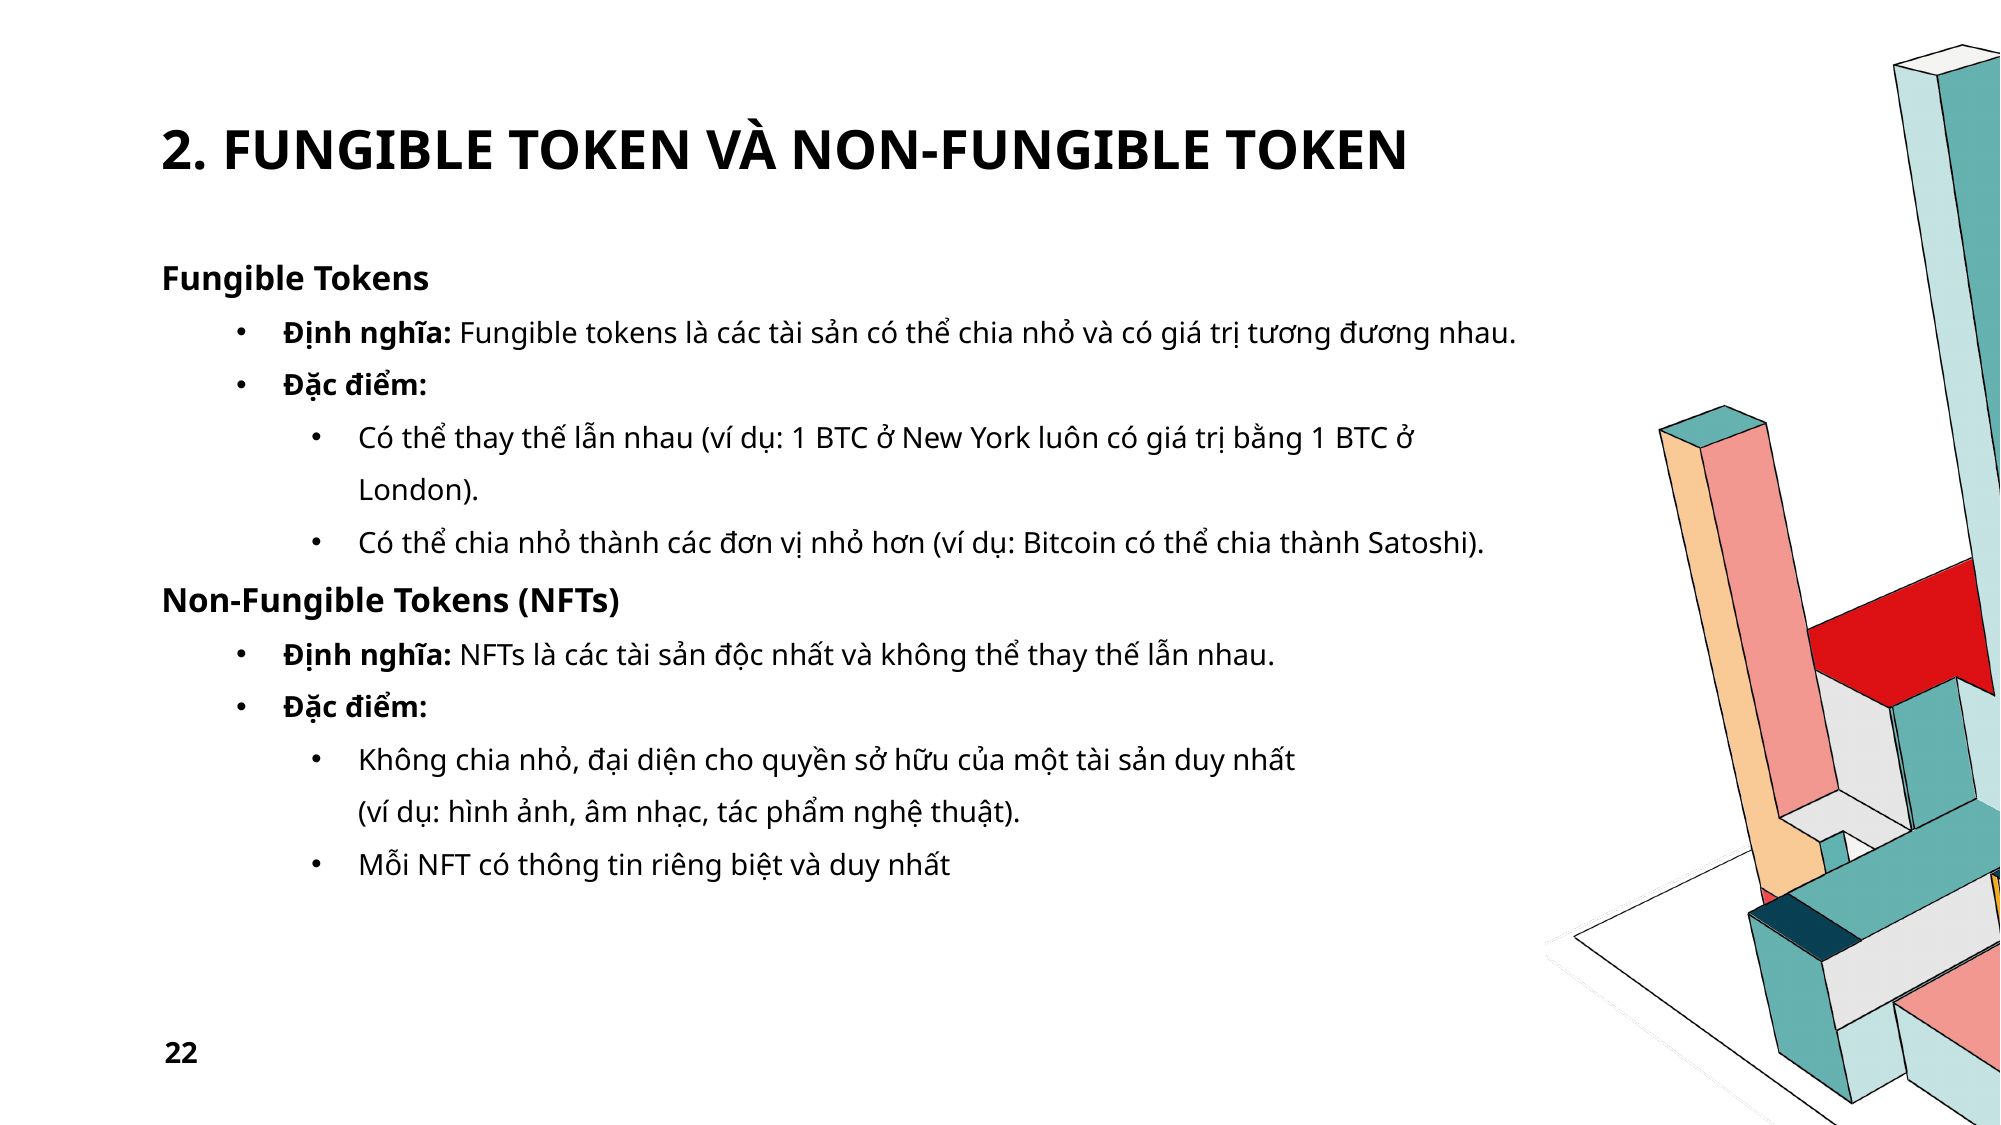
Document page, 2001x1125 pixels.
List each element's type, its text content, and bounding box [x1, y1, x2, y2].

title 2. Fungible token và Non-Fungible token [146, 50, 1508, 189]
slide_number 22 [149, 1024, 588, 1085]
picture [1544, 43, 2000, 1125]
text_box Fungible Tokens Định nghĩa: Fungible tokens là các tài sản có thể chia nhỏ và có giá trị tương đương nhau. Đặc điểm: Có thể thay thế lẫn nhau (ví dụ: 1 BTC ở New York luôn có giá trị bằng 1 BTC ở London). Có thể chia nhỏ thành các đơn vị nhỏ hơn (ví dụ: Bitcoin có thể chia thành Satoshi). Non-Fungible Tokens (NFTs) Định nghĩa: NFTs là các tài sản độc nhất và không thể thay thế lẫn nhau. Đặc điểm: Không chia nhỏ, đại diện cho quyền sở hữu của một tài sản duy nhất (ví dụ: hình ảnh, âm nhạc, tác phẩm nghệ thuật). Mỗi NFT có thông tin riêng biệt và duy nhất [146, 229, 1546, 889]
